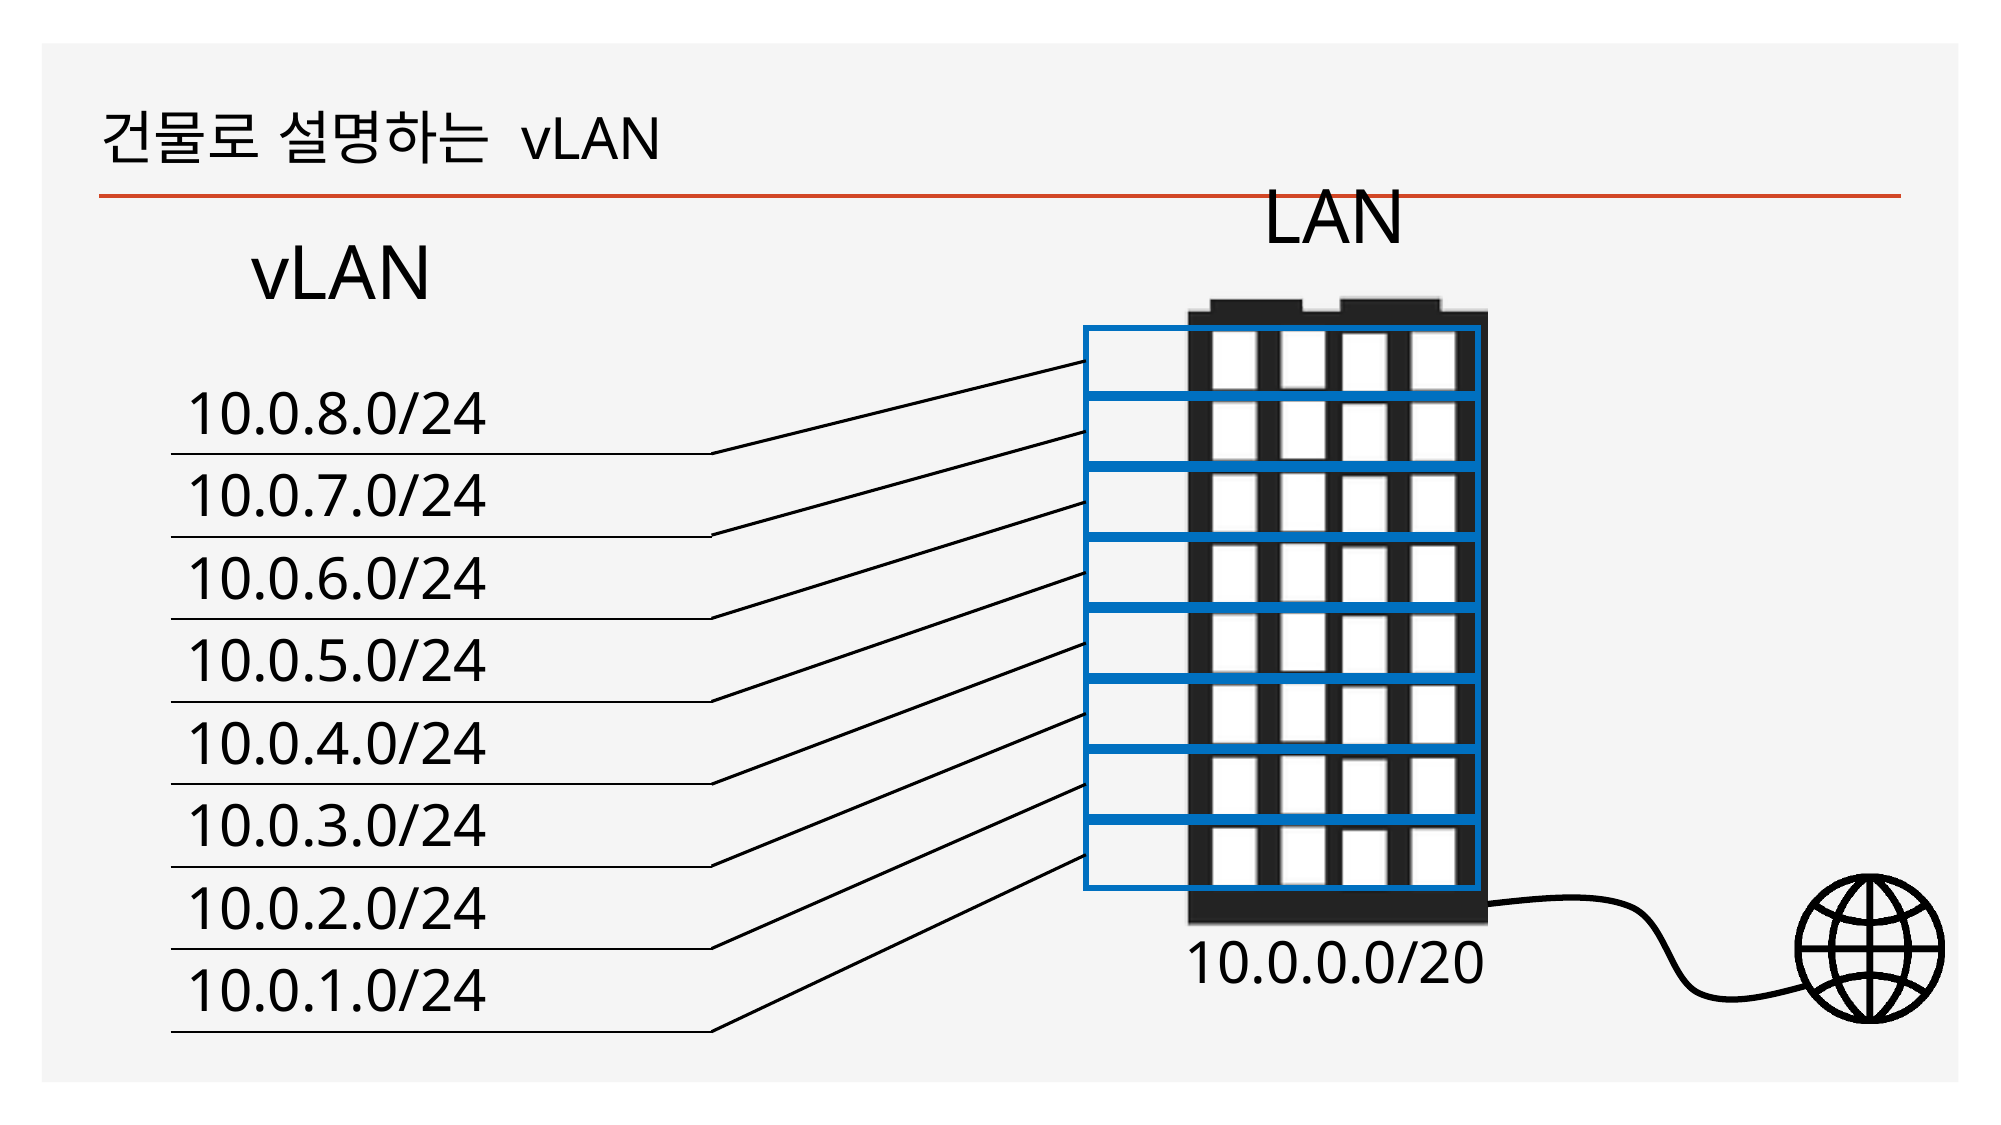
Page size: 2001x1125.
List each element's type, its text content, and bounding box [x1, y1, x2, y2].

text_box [161, 360, 1086, 455]
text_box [161, 950, 1086, 1032]
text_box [161, 702, 1086, 785]
title 건물로 설명하는 vLAN [85, 73, 1214, 179]
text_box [161, 537, 1086, 620]
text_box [1487, 871, 1947, 1026]
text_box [161, 455, 1086, 537]
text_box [1085, 327, 1479, 888]
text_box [161, 785, 1086, 867]
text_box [161, 867, 1086, 950]
text_box 10.0.0.0/20 [1169, 918, 1487, 1003]
text_box vLAN [236, 217, 448, 322]
text_box LAN [1248, 160, 1422, 253]
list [1182, 253, 1488, 928]
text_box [161, 620, 1086, 702]
